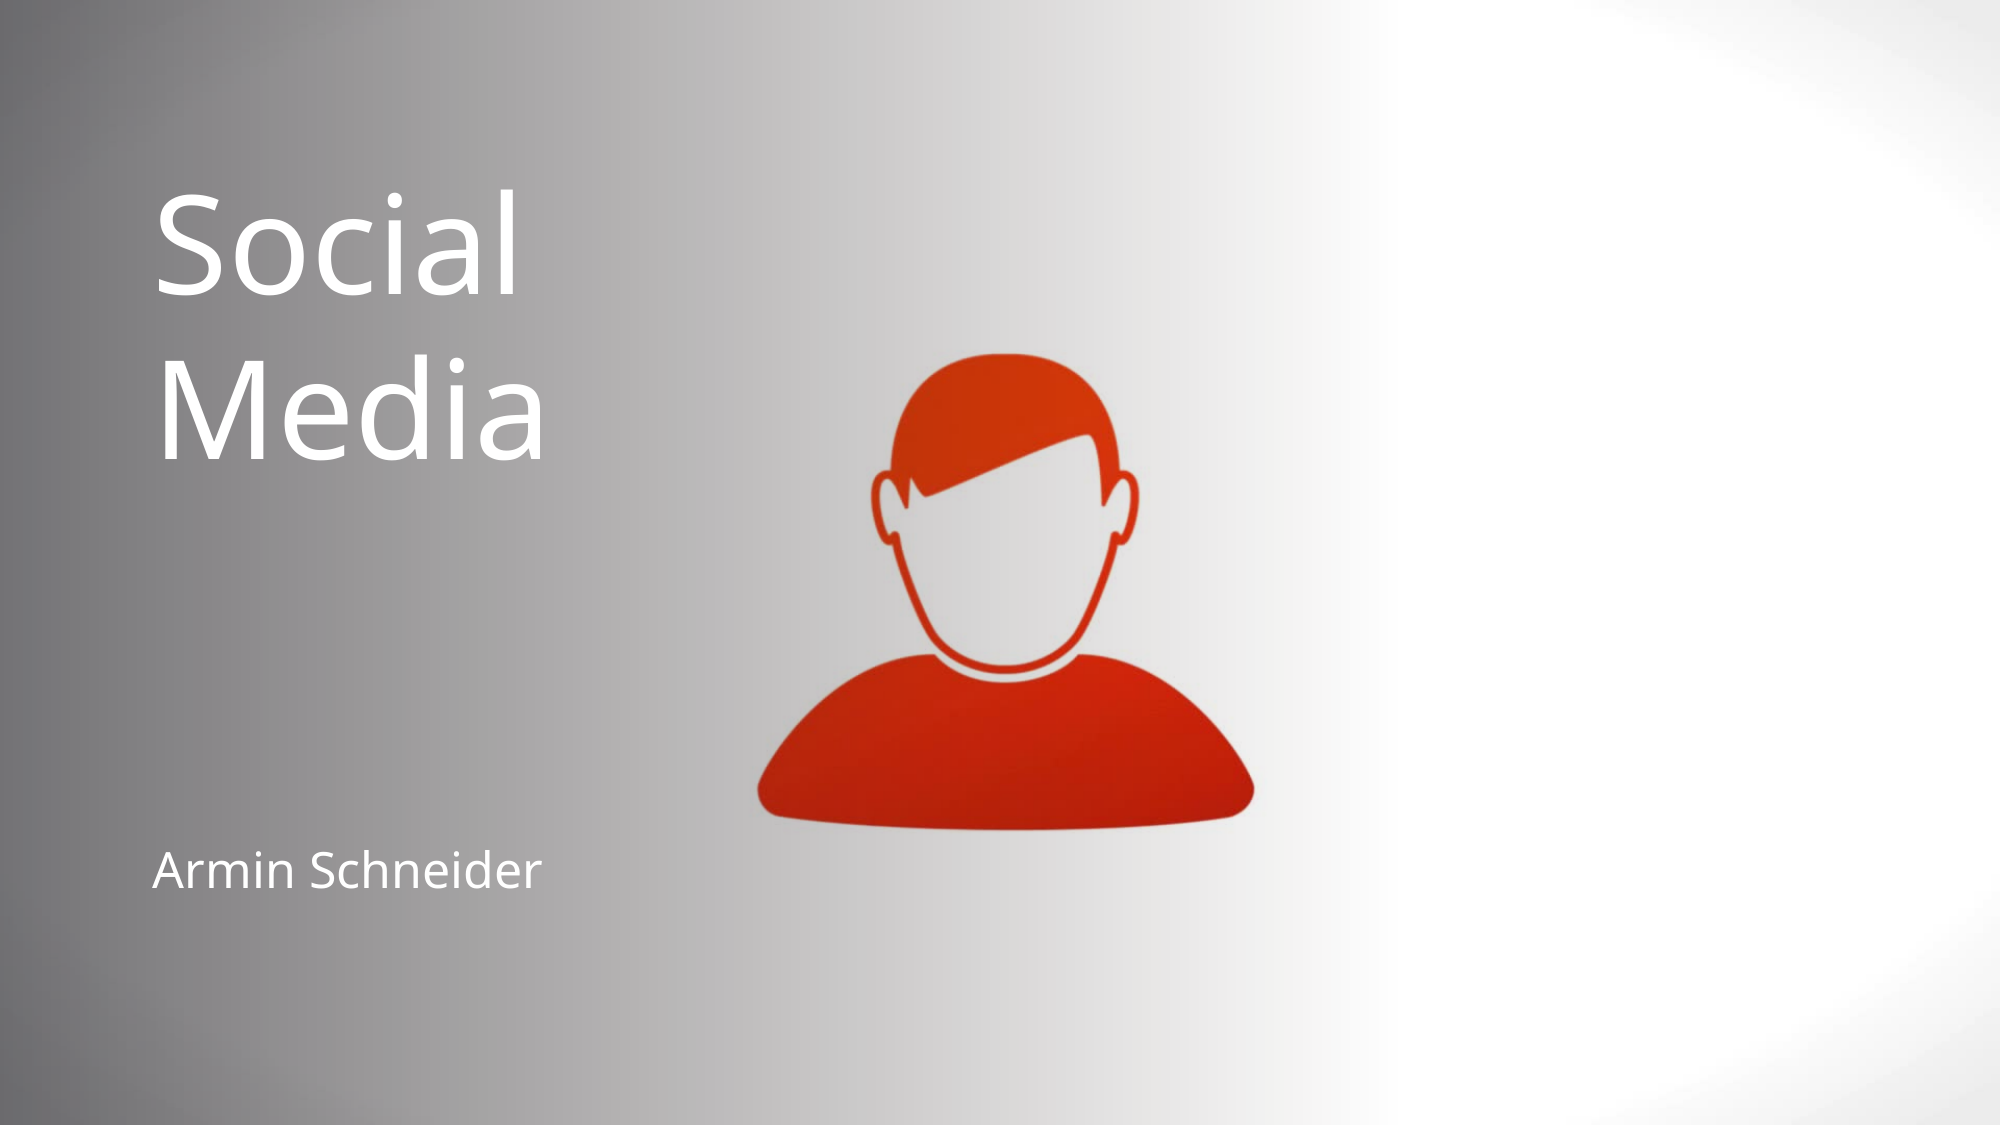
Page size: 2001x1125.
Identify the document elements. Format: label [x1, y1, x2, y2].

text_box [0, 0, 2000, 1125]
